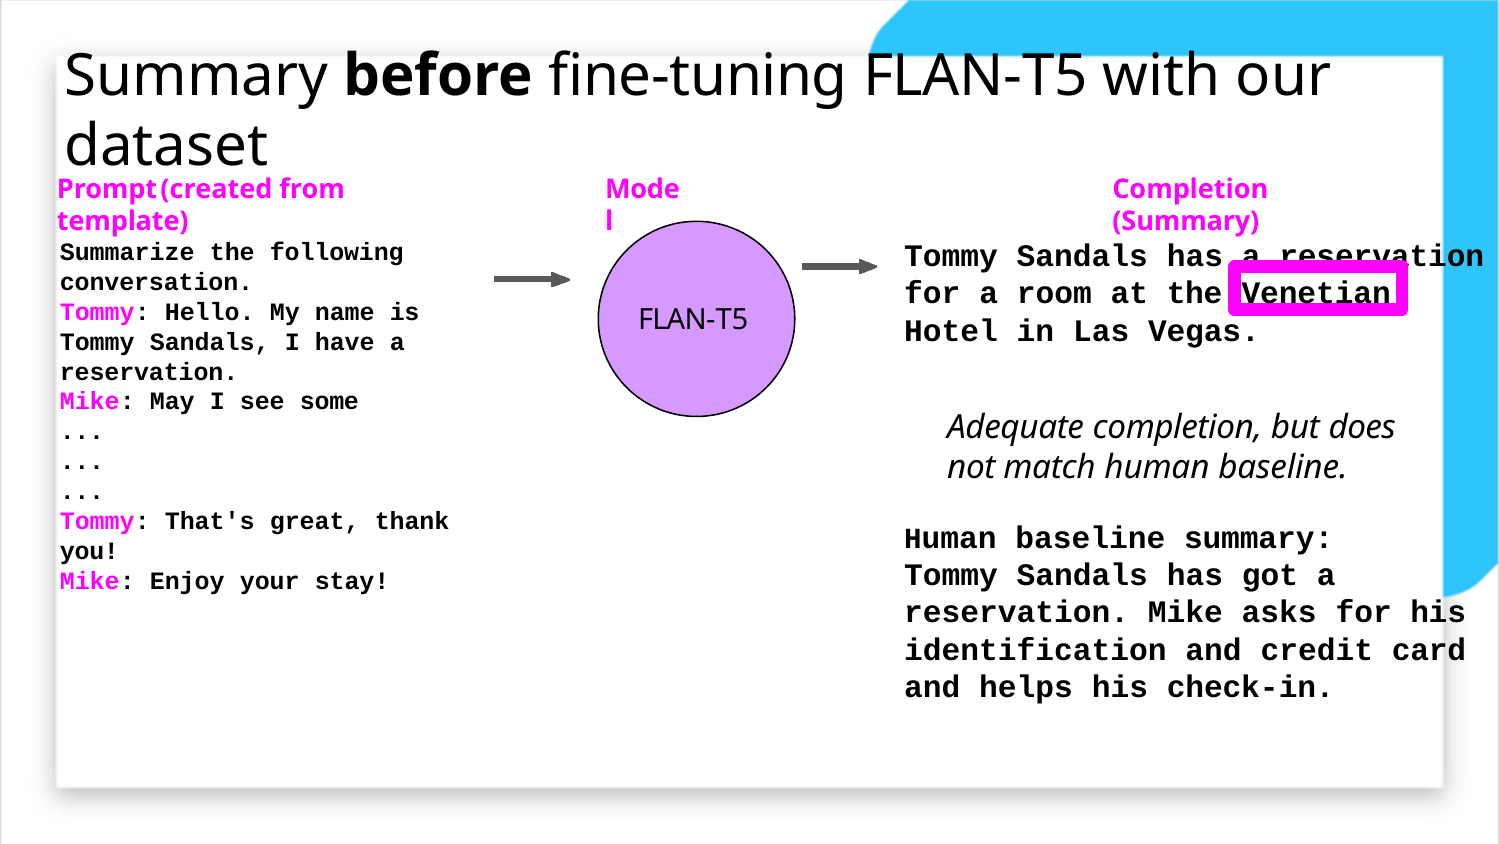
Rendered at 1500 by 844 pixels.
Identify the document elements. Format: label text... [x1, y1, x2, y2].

text_box Human baseline summary: Tommy Sandals has got a reservation. Mike asks for his identification and credit card and helps his check-in. [903, 515, 1468, 704]
picture [0, 0, 1500, 844]
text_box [494, 272, 570, 287]
text_box Model [603, 169, 684, 219]
text_box Venetian [1234, 266, 1403, 310]
text_box Summarize the following conversation. Tommy: Hello. My name is Tommy Sandals, I have a reservation. Mike: May I see some ... ... ... Tommy: That's great, thank you! Mike: Enjoy your stay! [58, 234, 451, 595]
text_box Prompt (created from template) [55, 169, 448, 236]
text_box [801, 259, 877, 274]
text_box Adequate completion, but does not match human baseline. [945, 404, 1419, 486]
text_box Tommy Sandals has a reservation [903, 233, 1487, 273]
text_box Completion (Summary) [1111, 169, 1393, 236]
text_box for a room at the [903, 271, 1224, 308]
title Summary before fine-tuning FLAN-T5 with our dataset [25, 36, 1487, 179]
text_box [597, 220, 796, 418]
text_box Hotel in Las Vegas. [903, 308, 1262, 348]
